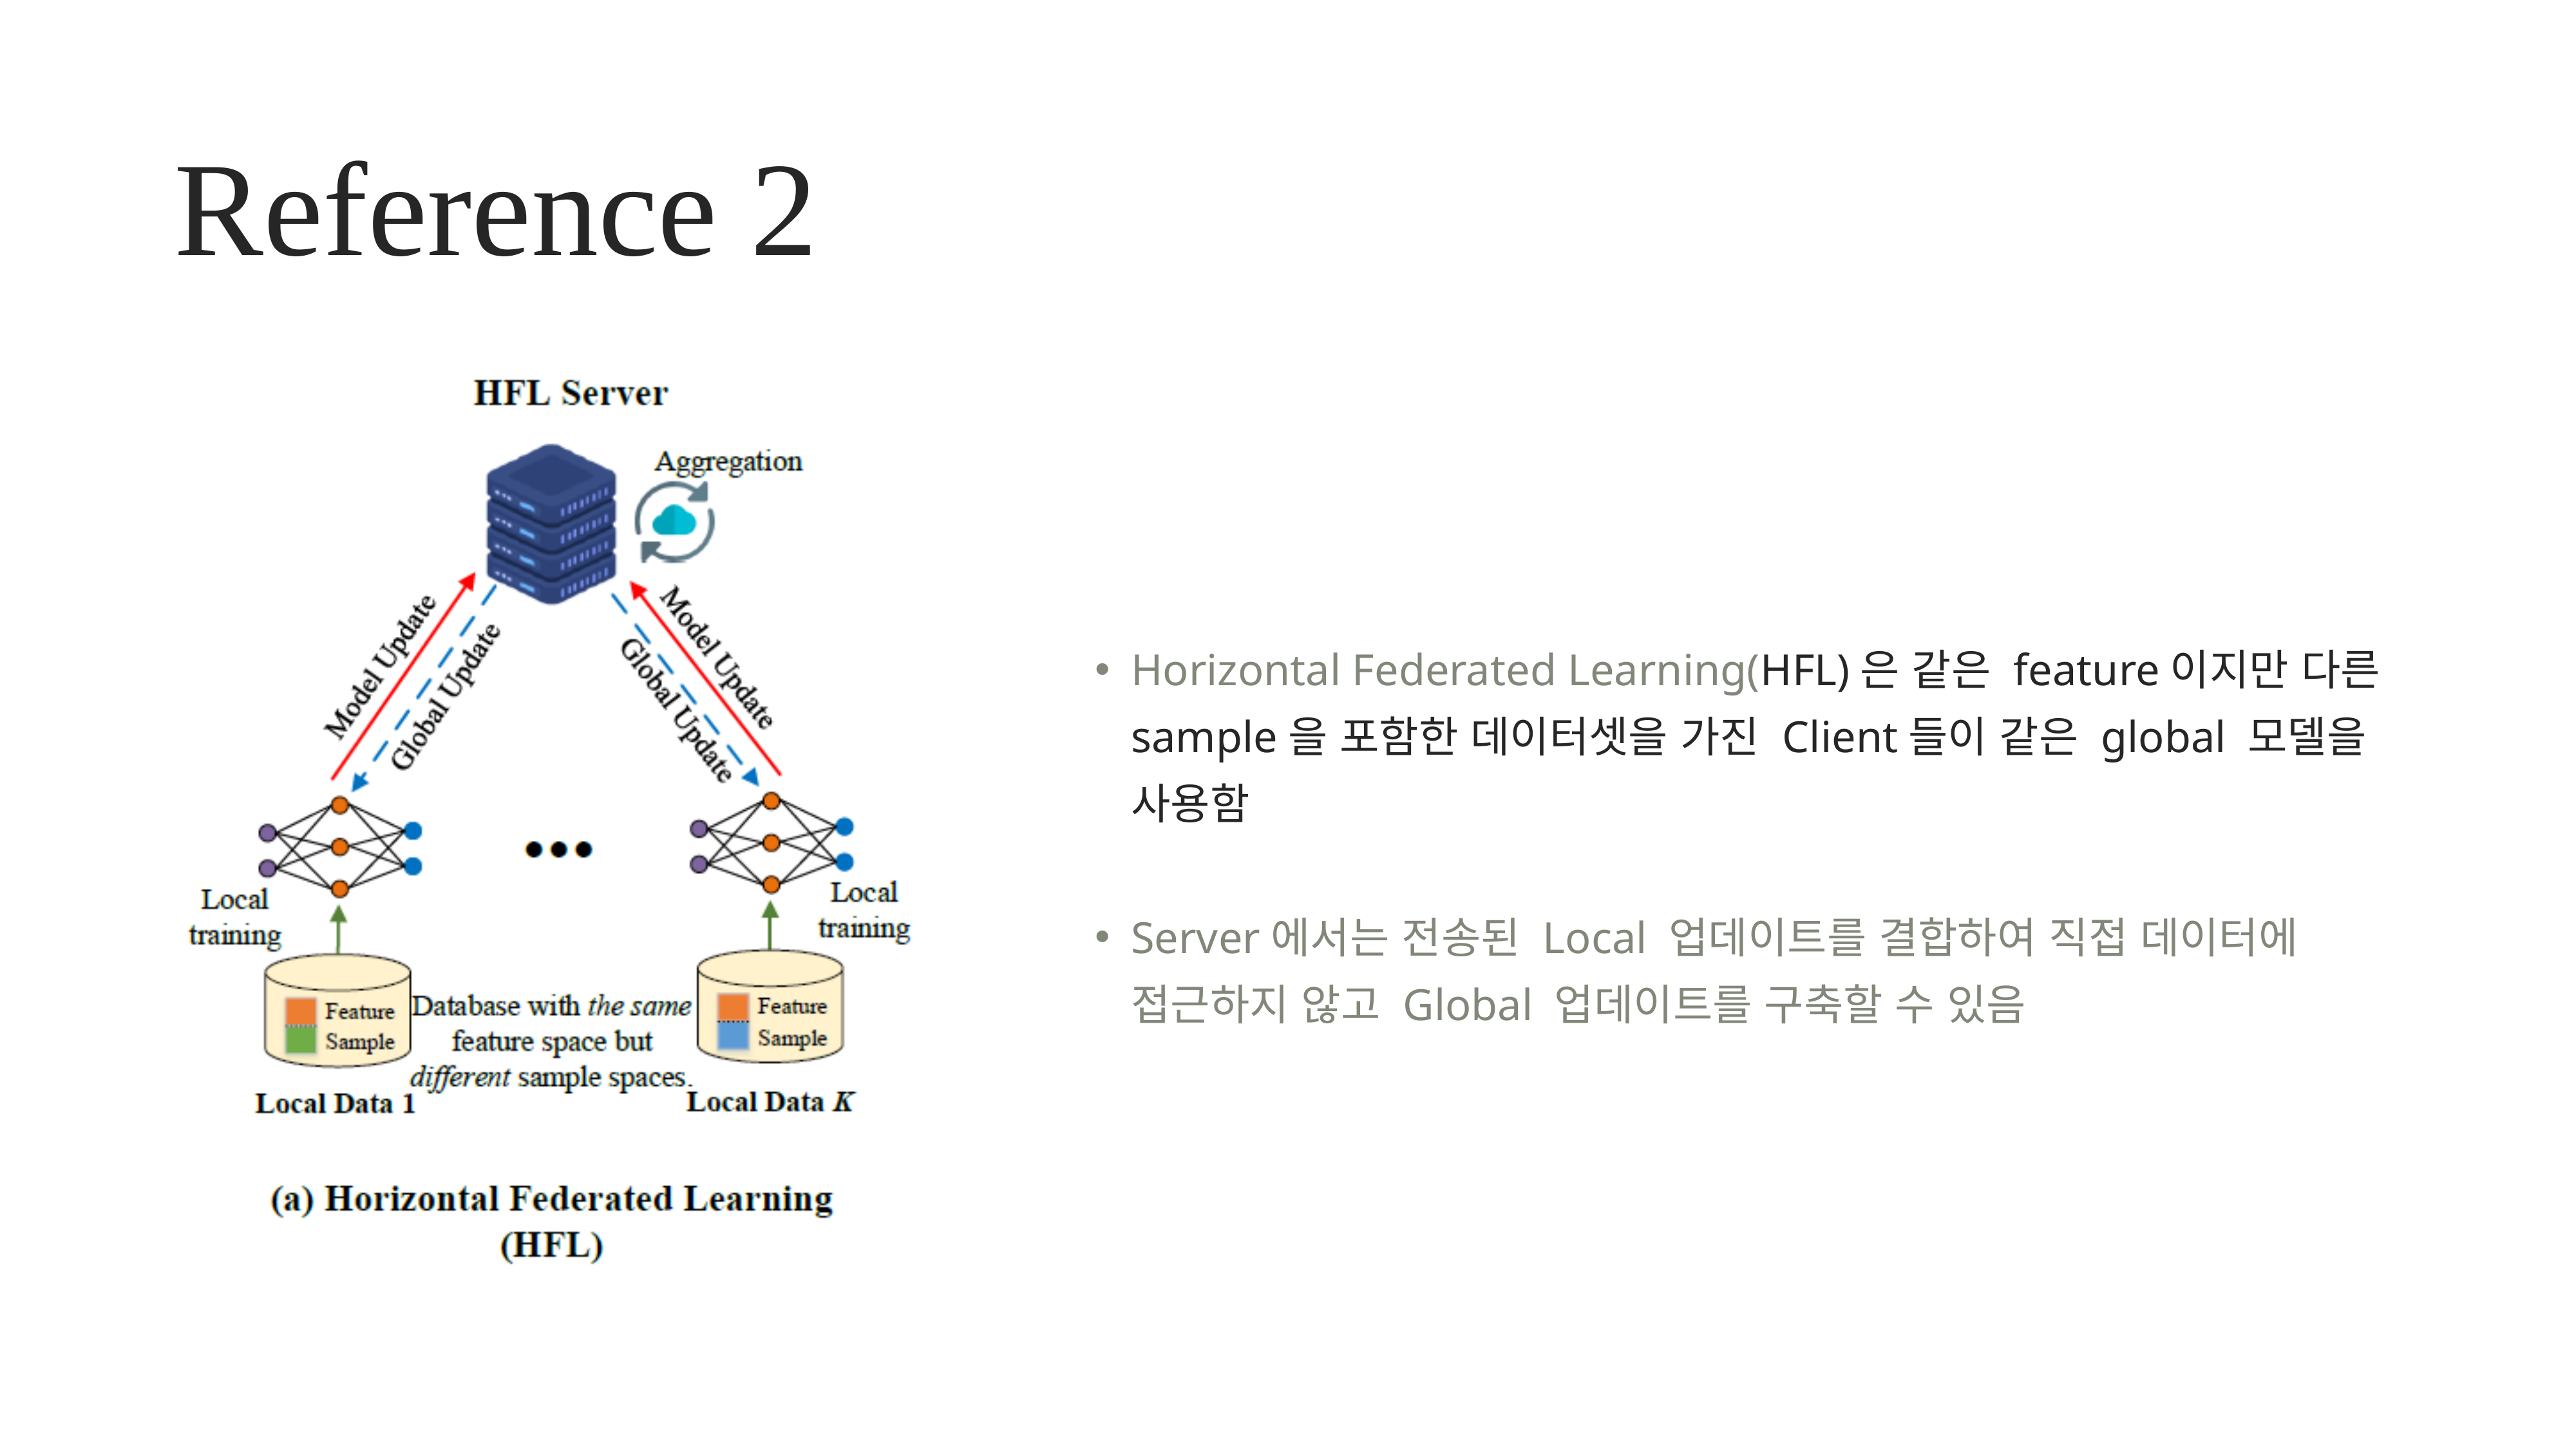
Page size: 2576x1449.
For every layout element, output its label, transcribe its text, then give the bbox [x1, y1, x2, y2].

text_box Horizontal Federated Learning(HFL)은 같은 feature이지만 다른 sample을 포함한 데이터셋을 가진 Client들이 같은 global 모델을 사용함 Server에서는 전송된 Local 업데이트를 결합하여 직접 데이터에 접근하지 않고 Global 업데이트를 구축할 수 있음 [1089, 621, 2407, 1034]
title Reference 2 [169, 115, 1033, 317]
picture [169, 352, 961, 1304]
